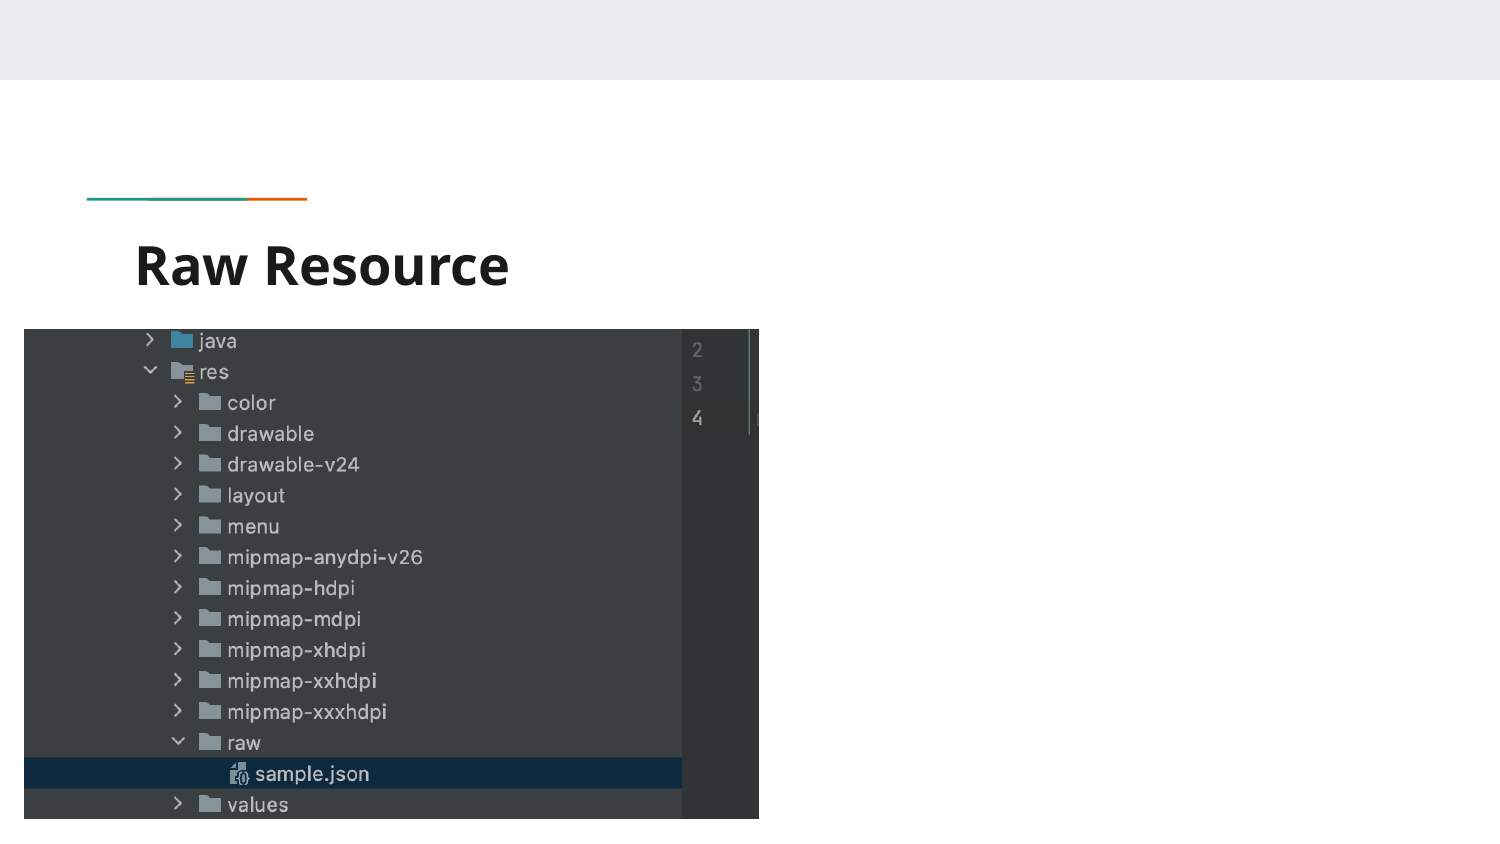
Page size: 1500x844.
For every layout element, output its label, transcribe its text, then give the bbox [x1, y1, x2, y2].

title Raw Resource [119, 216, 1381, 305]
picture [24, 328, 759, 819]
